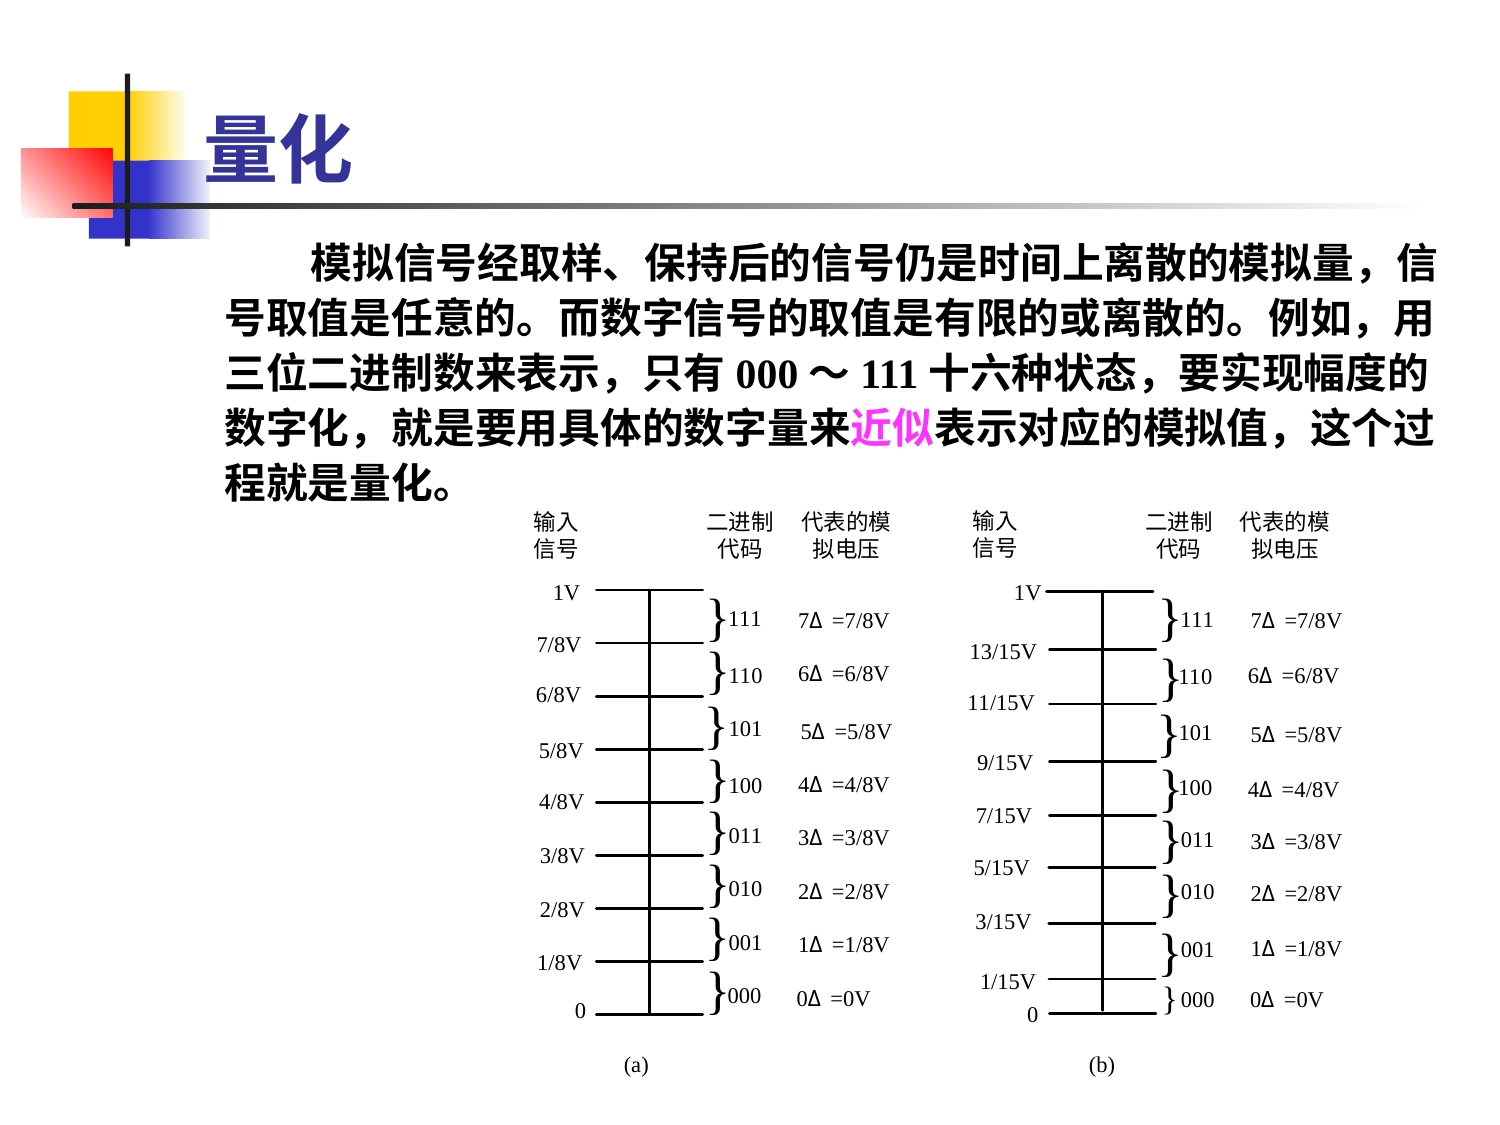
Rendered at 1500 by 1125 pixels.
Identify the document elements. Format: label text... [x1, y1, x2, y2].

title 量化 [188, 12, 1468, 200]
text_box 模拟信号经取样、保持后的信号仍是时间上离散的模拟量，信号取值是任意的。而数字信号的取值是有限的或离散的。例如，用三位二进制数来表示，只有000～111十六种状态，要实现幅度的数字化，就是要用具体的数字量来近似表示对应的模拟值，这个过程就是量化。 [209, 224, 1463, 515]
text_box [499, 492, 1376, 1102]
